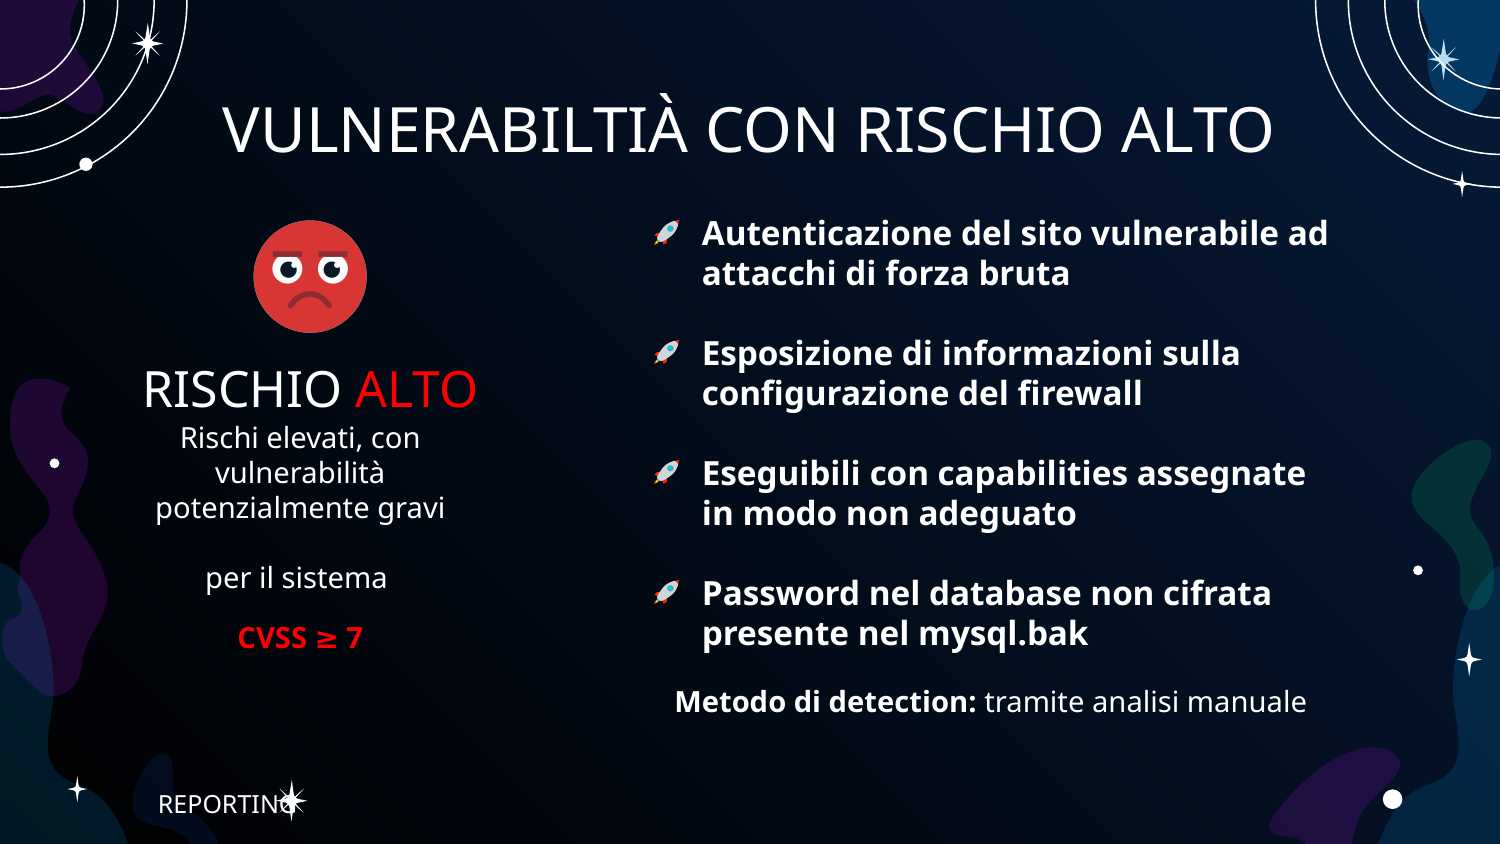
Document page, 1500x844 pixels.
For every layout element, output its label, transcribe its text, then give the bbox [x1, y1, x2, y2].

picture [654, 340, 679, 364]
text_box Metodo di detection: tramite analisi manuale [659, 675, 1500, 726]
subtitle Rischi elevati, con vulnerabilità potenzialmente gravi per il sistema CVSS ≥ 7 [138, 404, 462, 643]
picture [253, 202, 370, 357]
title VULNERABILTIÀ CON RISCHIO ALTO [117, 74, 1383, 169]
picture [654, 460, 679, 484]
picture [654, 580, 679, 604]
subtitle RISCHIO ALTO [92, 342, 529, 426]
picture [654, 220, 679, 245]
text_box Autenticazione del sito vulnerabile ad attacchi di forza bruta Esposizione di informazioni sulla configurazione del firewall Eseguibili con capabilities assegnate in modo non adeguato Password nel database non cifrata presente nel mysql.bak [640, 205, 1362, 659]
text_box REPORTING [143, 781, 1500, 827]
